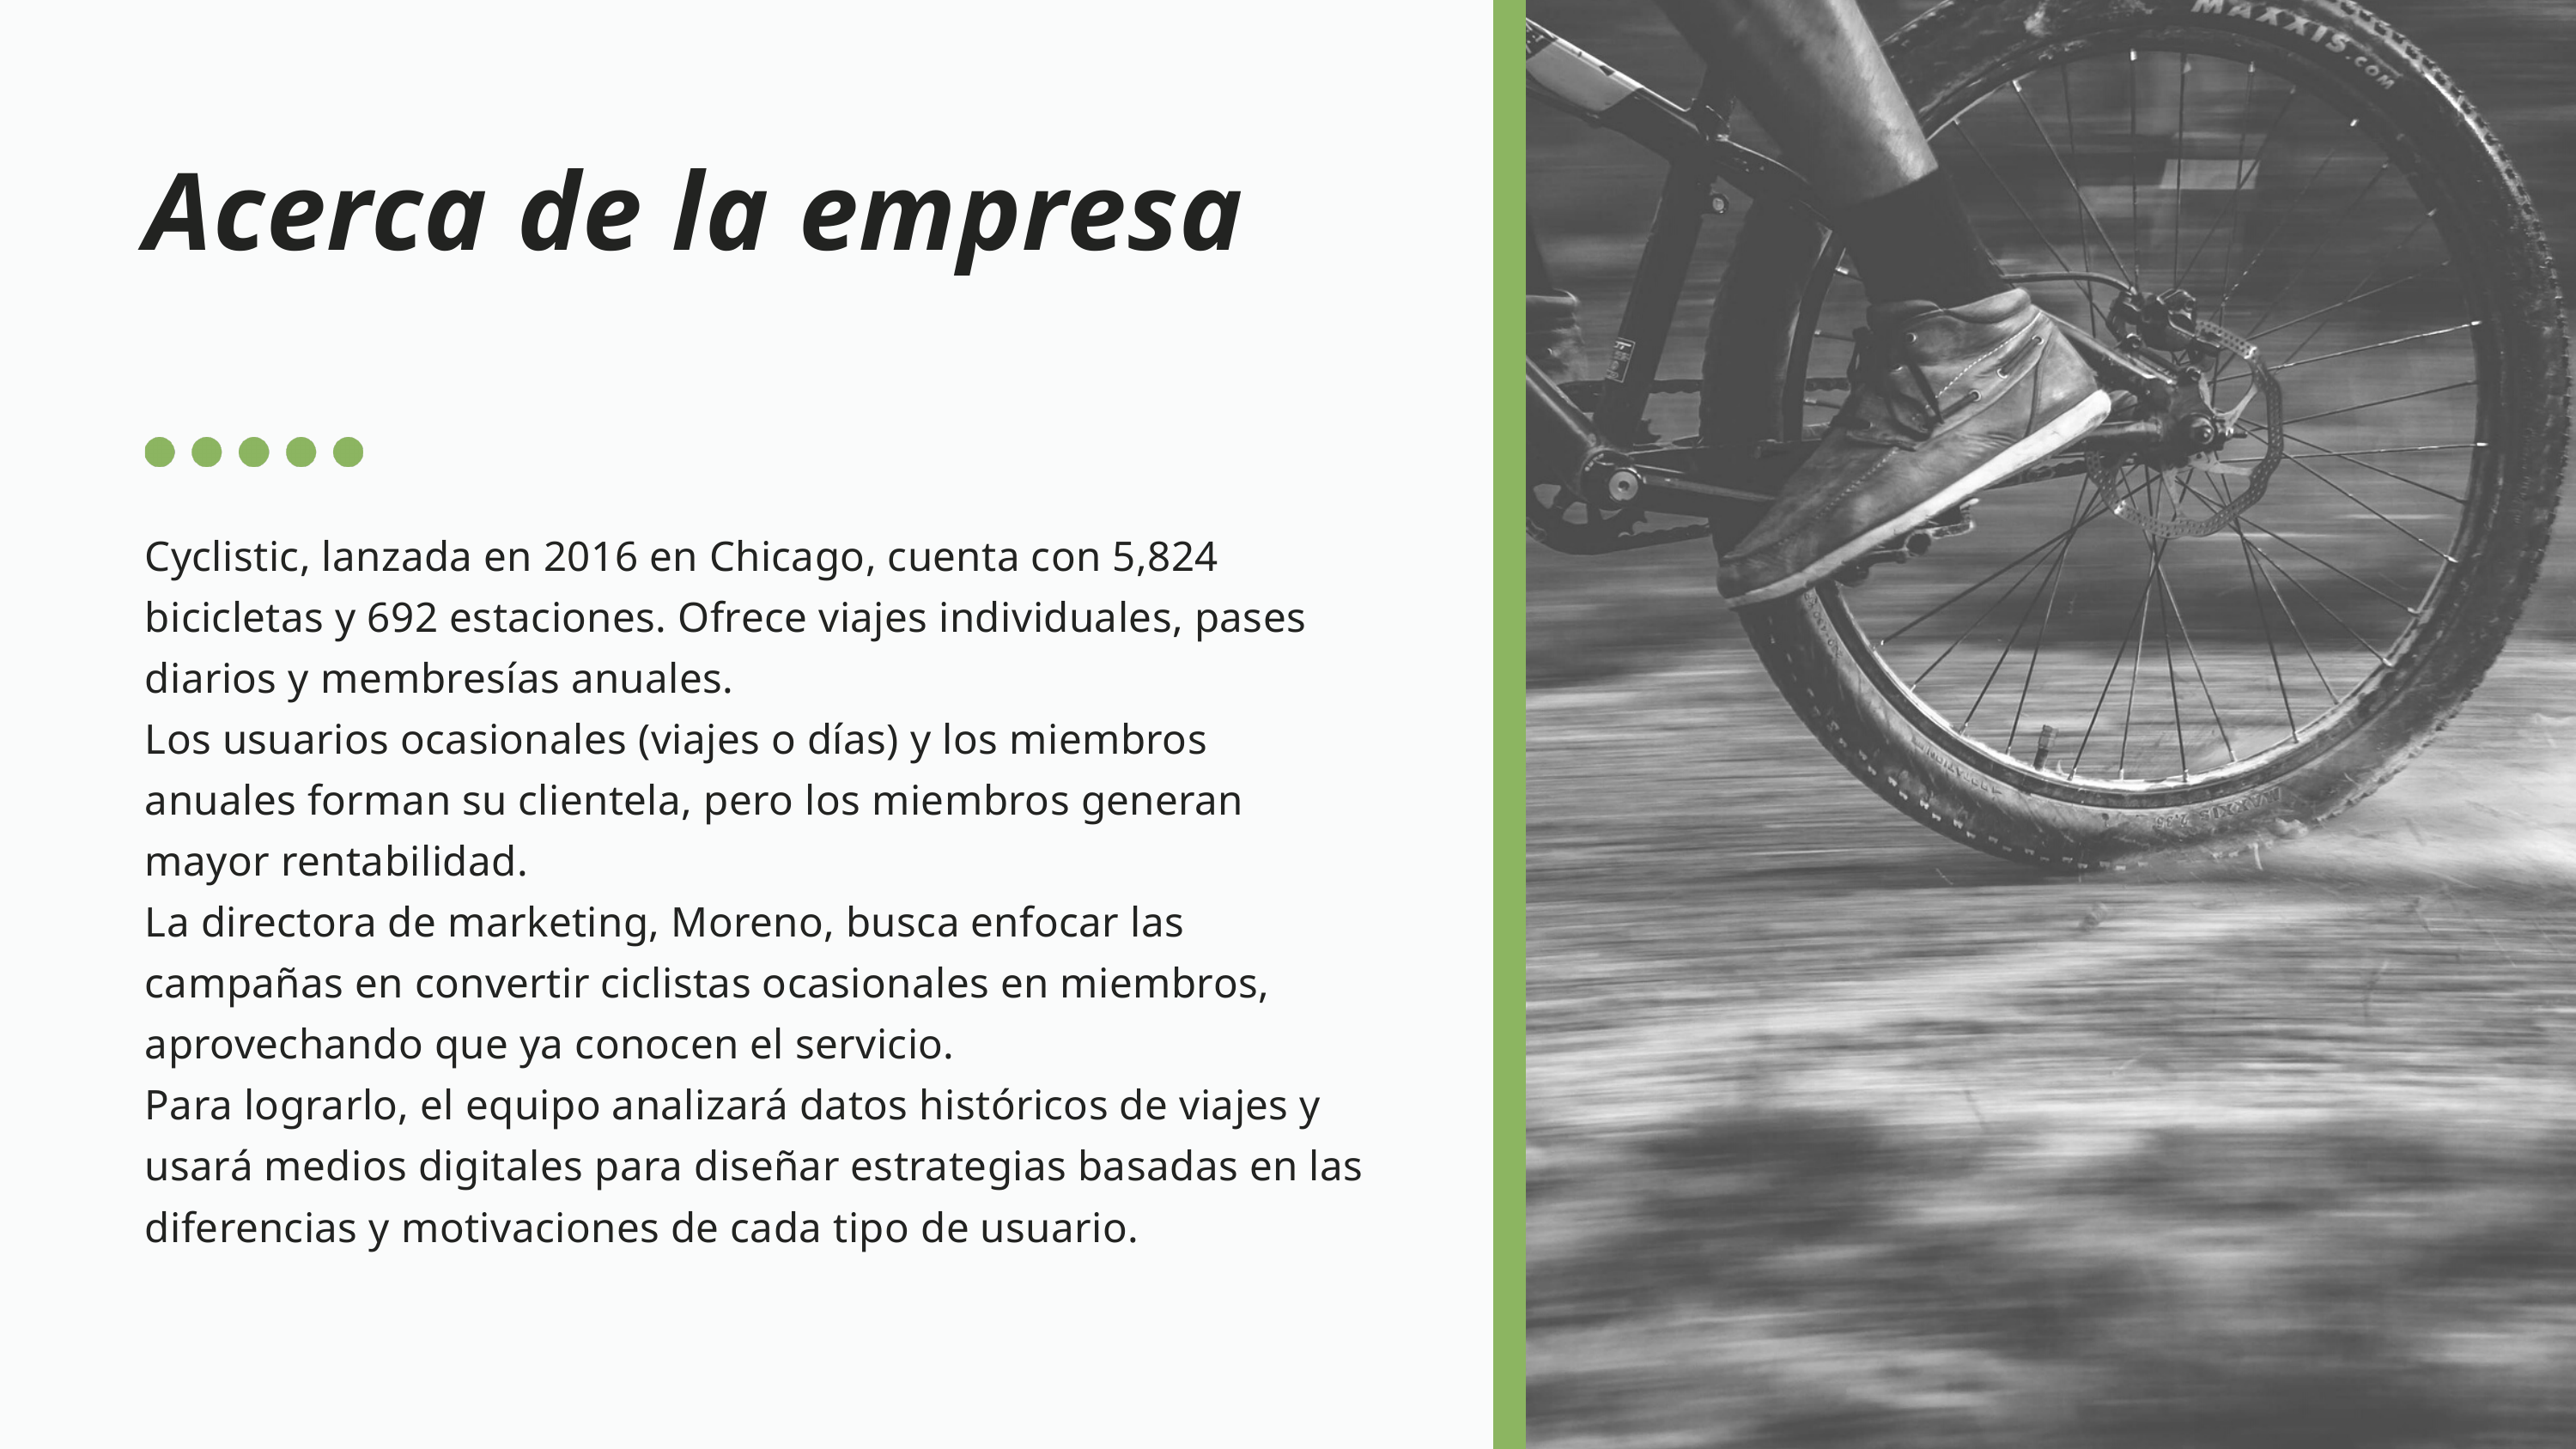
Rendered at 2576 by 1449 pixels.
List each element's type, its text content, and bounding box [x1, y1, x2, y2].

text_box [1493, 0, 1526, 1449]
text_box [144, 144, 1297, 468]
text_box Cyclistic, lanzada en 2016 en Chicago, cuenta con 5,824 bicicletas y 692 estaciones. Ofrece viajes individuales, pases diarios y membresías anuales. Los usuarios ocasionales (viajes o días) y los miembros anuales forman su clientela, pero los miembros generan mayor rentabilidad. La directora de marketing, Moreno, busca enfocar las campañas en convertir ciclistas ocasionales en miembros, aprovechando que ya conocen el servicio. Para lograrlo, el equipo analizará datos históricos de viajes y usará medios digitales para diseñar estrategias basadas en las diferencias y motivaciones de cada tipo de usuario. [144, 518, 1370, 1312]
text_box [1526, 0, 2576, 1449]
